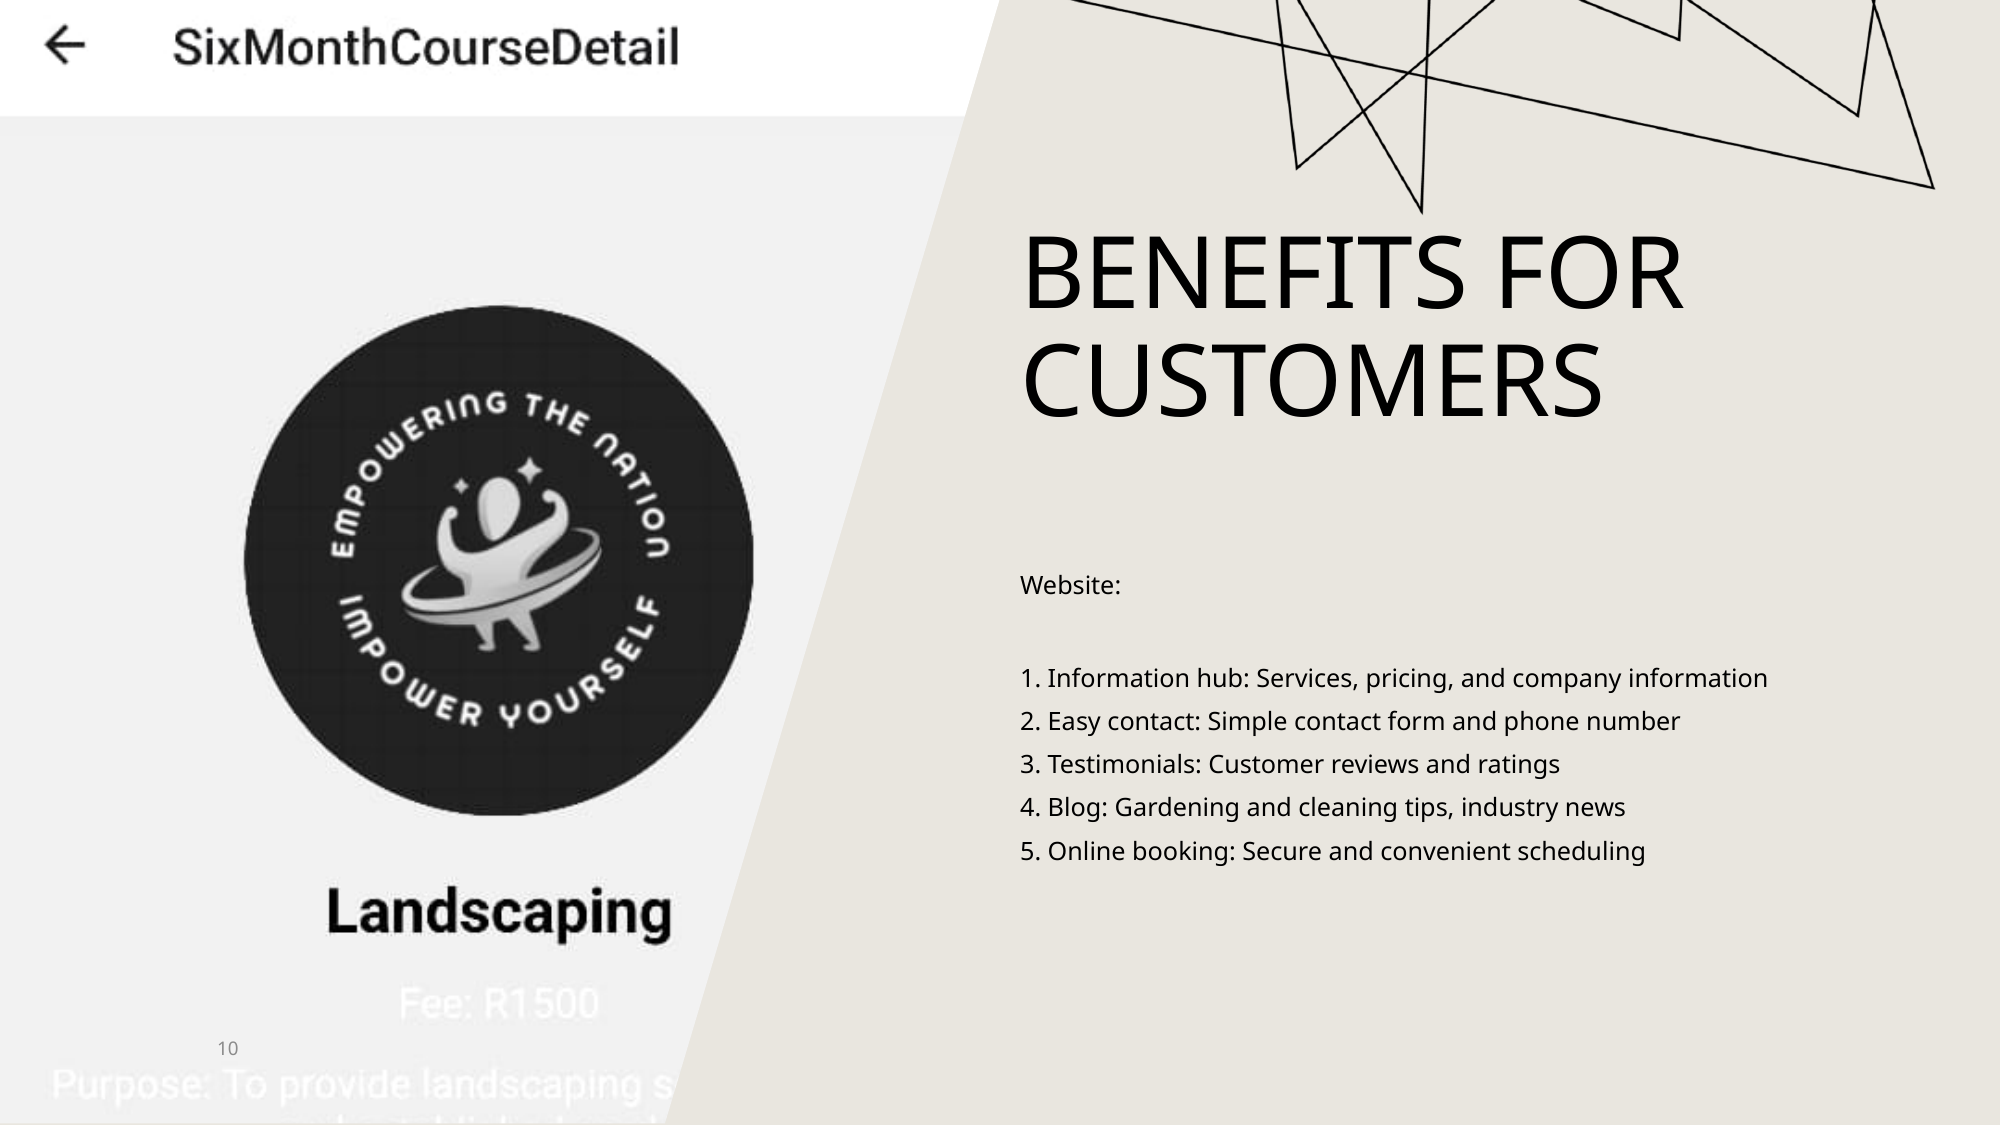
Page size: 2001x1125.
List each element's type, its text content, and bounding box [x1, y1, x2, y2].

picture [1039, 0, 2001, 216]
picture [0, 0, 1000, 1124]
title BENEFITS FOR CUSTOMERS [1005, 215, 1794, 511]
list Website: 1. Information hub: Services, pricing, and company information 2. Easy contact: Simple contact form and phone number 3. Testimonials: Customer reviews and ratings 4. Blog: Gardening and cleaning tips, industry news 5. Online booking: Secure and convenient scheduling [1004, 511, 1794, 904]
